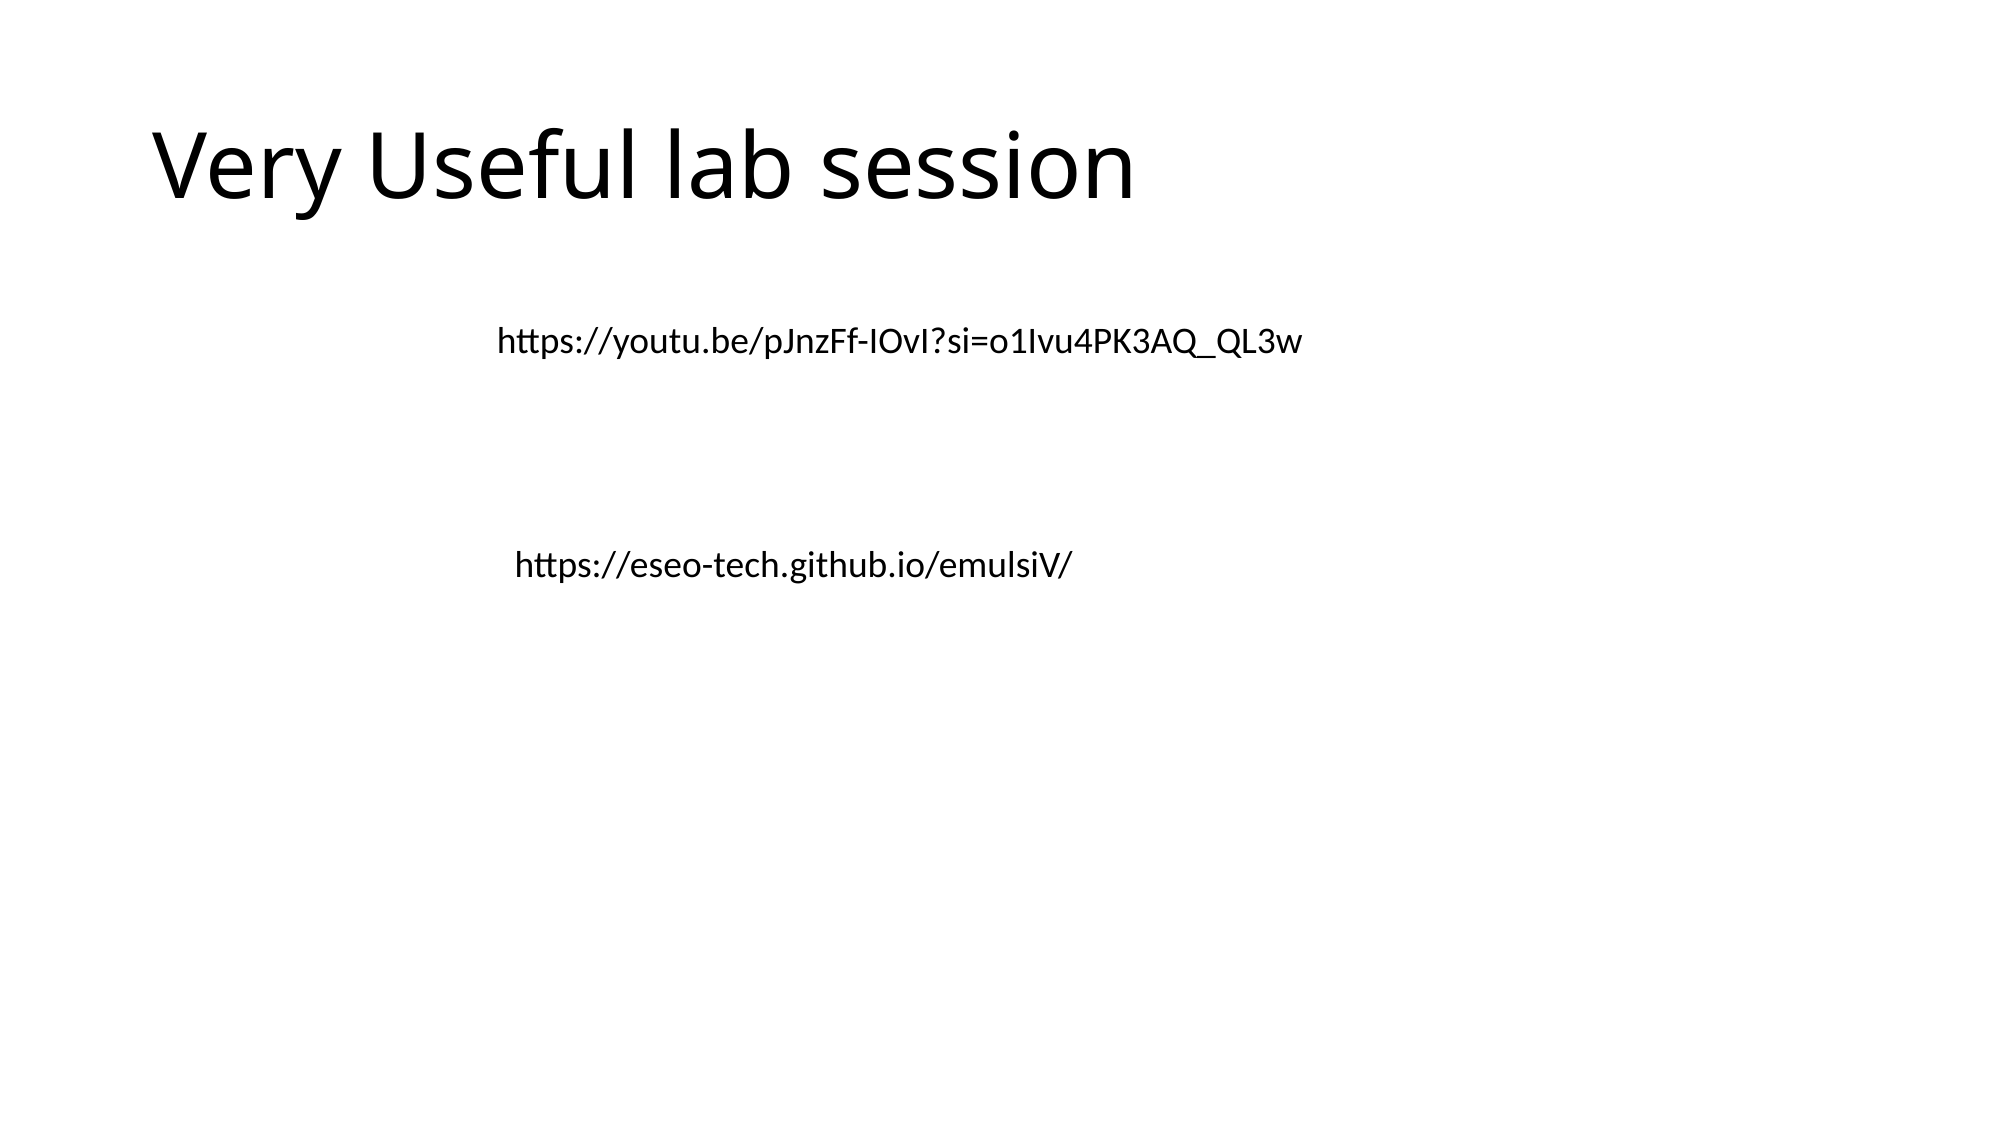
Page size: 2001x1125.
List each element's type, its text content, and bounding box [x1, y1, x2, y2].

text_box https://youtu.be/pJnzFf-IOvI?si=o1Ivu4PK3AQ_QL3w [482, 308, 1482, 368]
title Very Useful lab session [137, 59, 1863, 278]
text_box https://eseo-tech.github.io/emulsiV/ [499, 532, 1500, 593]
